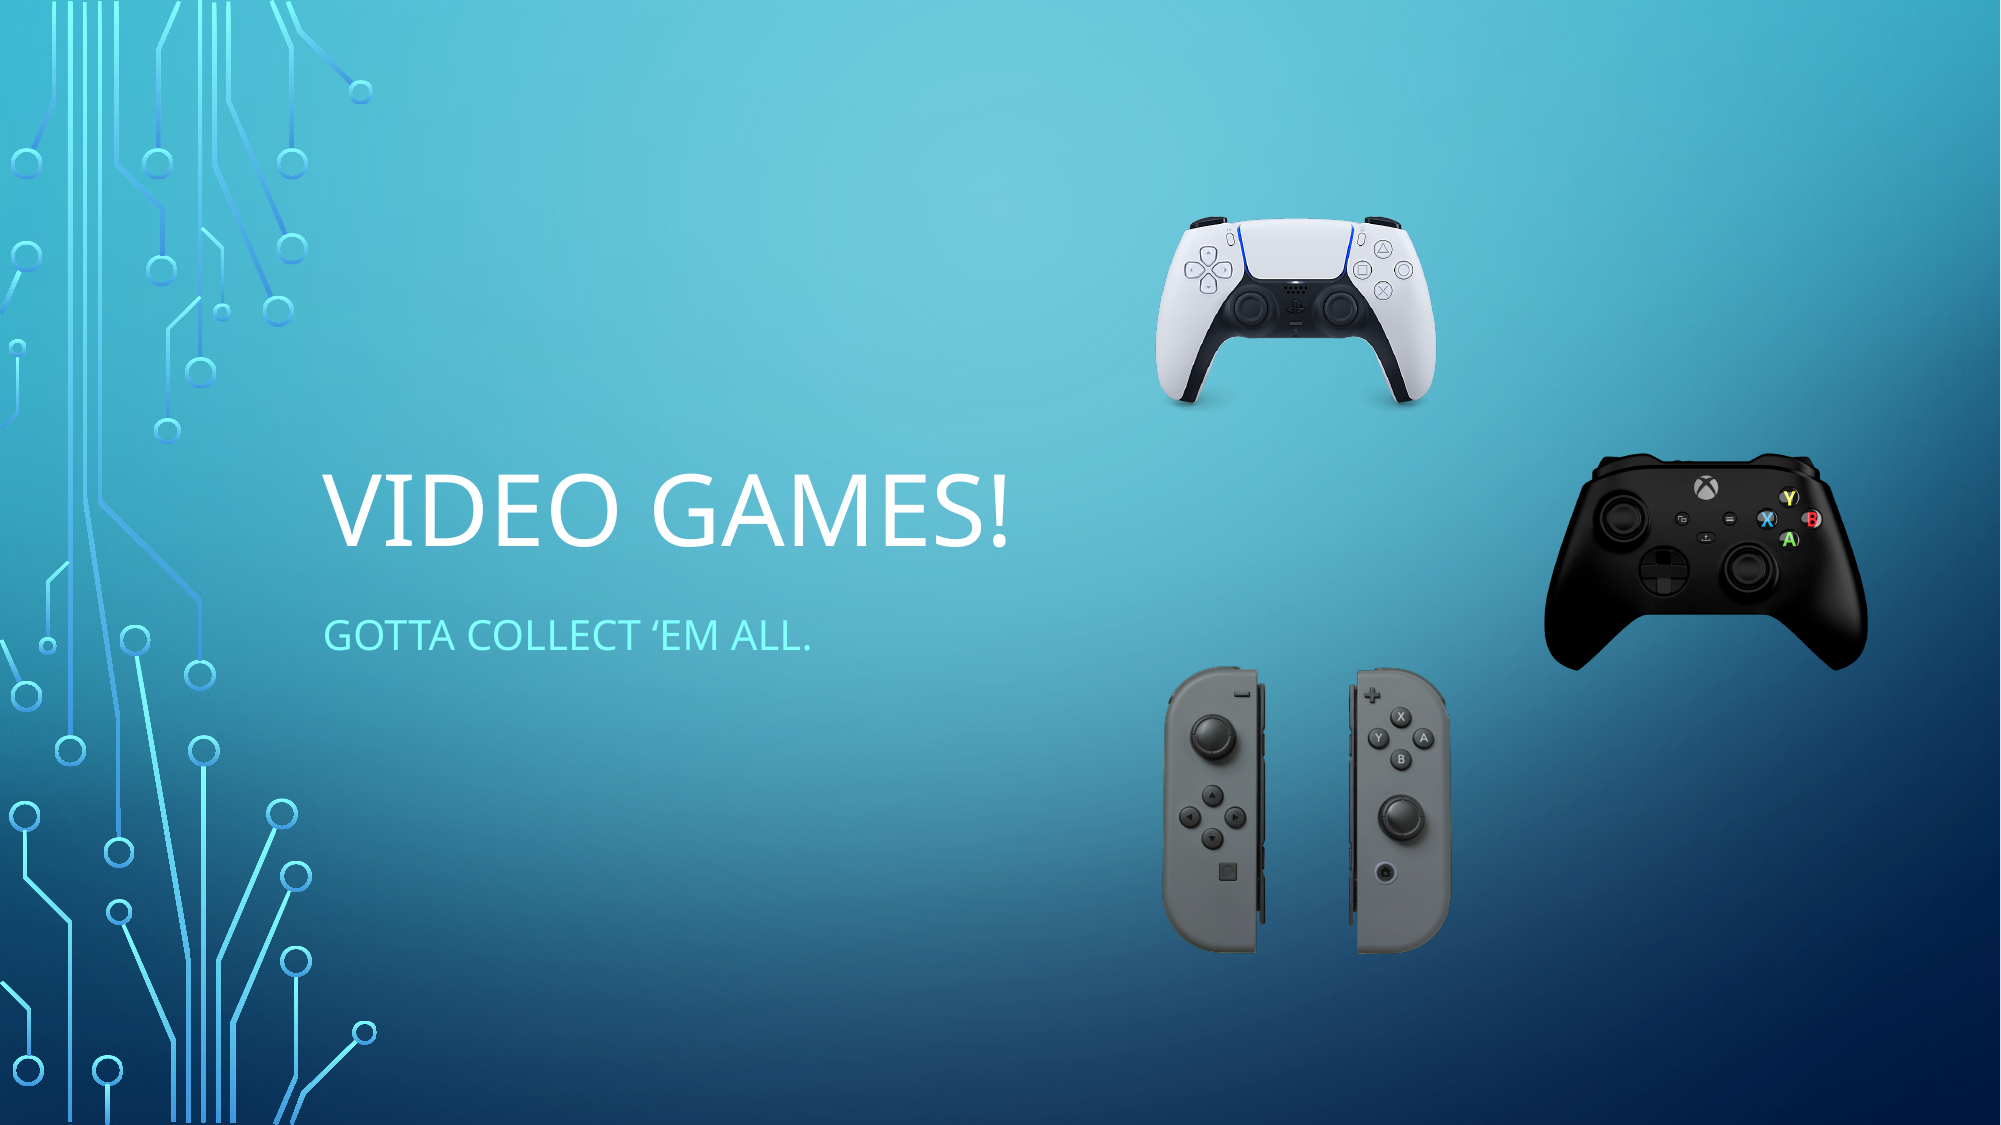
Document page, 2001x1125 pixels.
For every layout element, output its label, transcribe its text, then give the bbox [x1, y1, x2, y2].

picture [1138, 149, 1449, 460]
picture [1138, 649, 1474, 967]
picture [1540, 445, 1875, 680]
title Video Games! [307, 184, 1750, 576]
subtitle Gotta collect ‘em all. [307, 590, 1750, 863]
